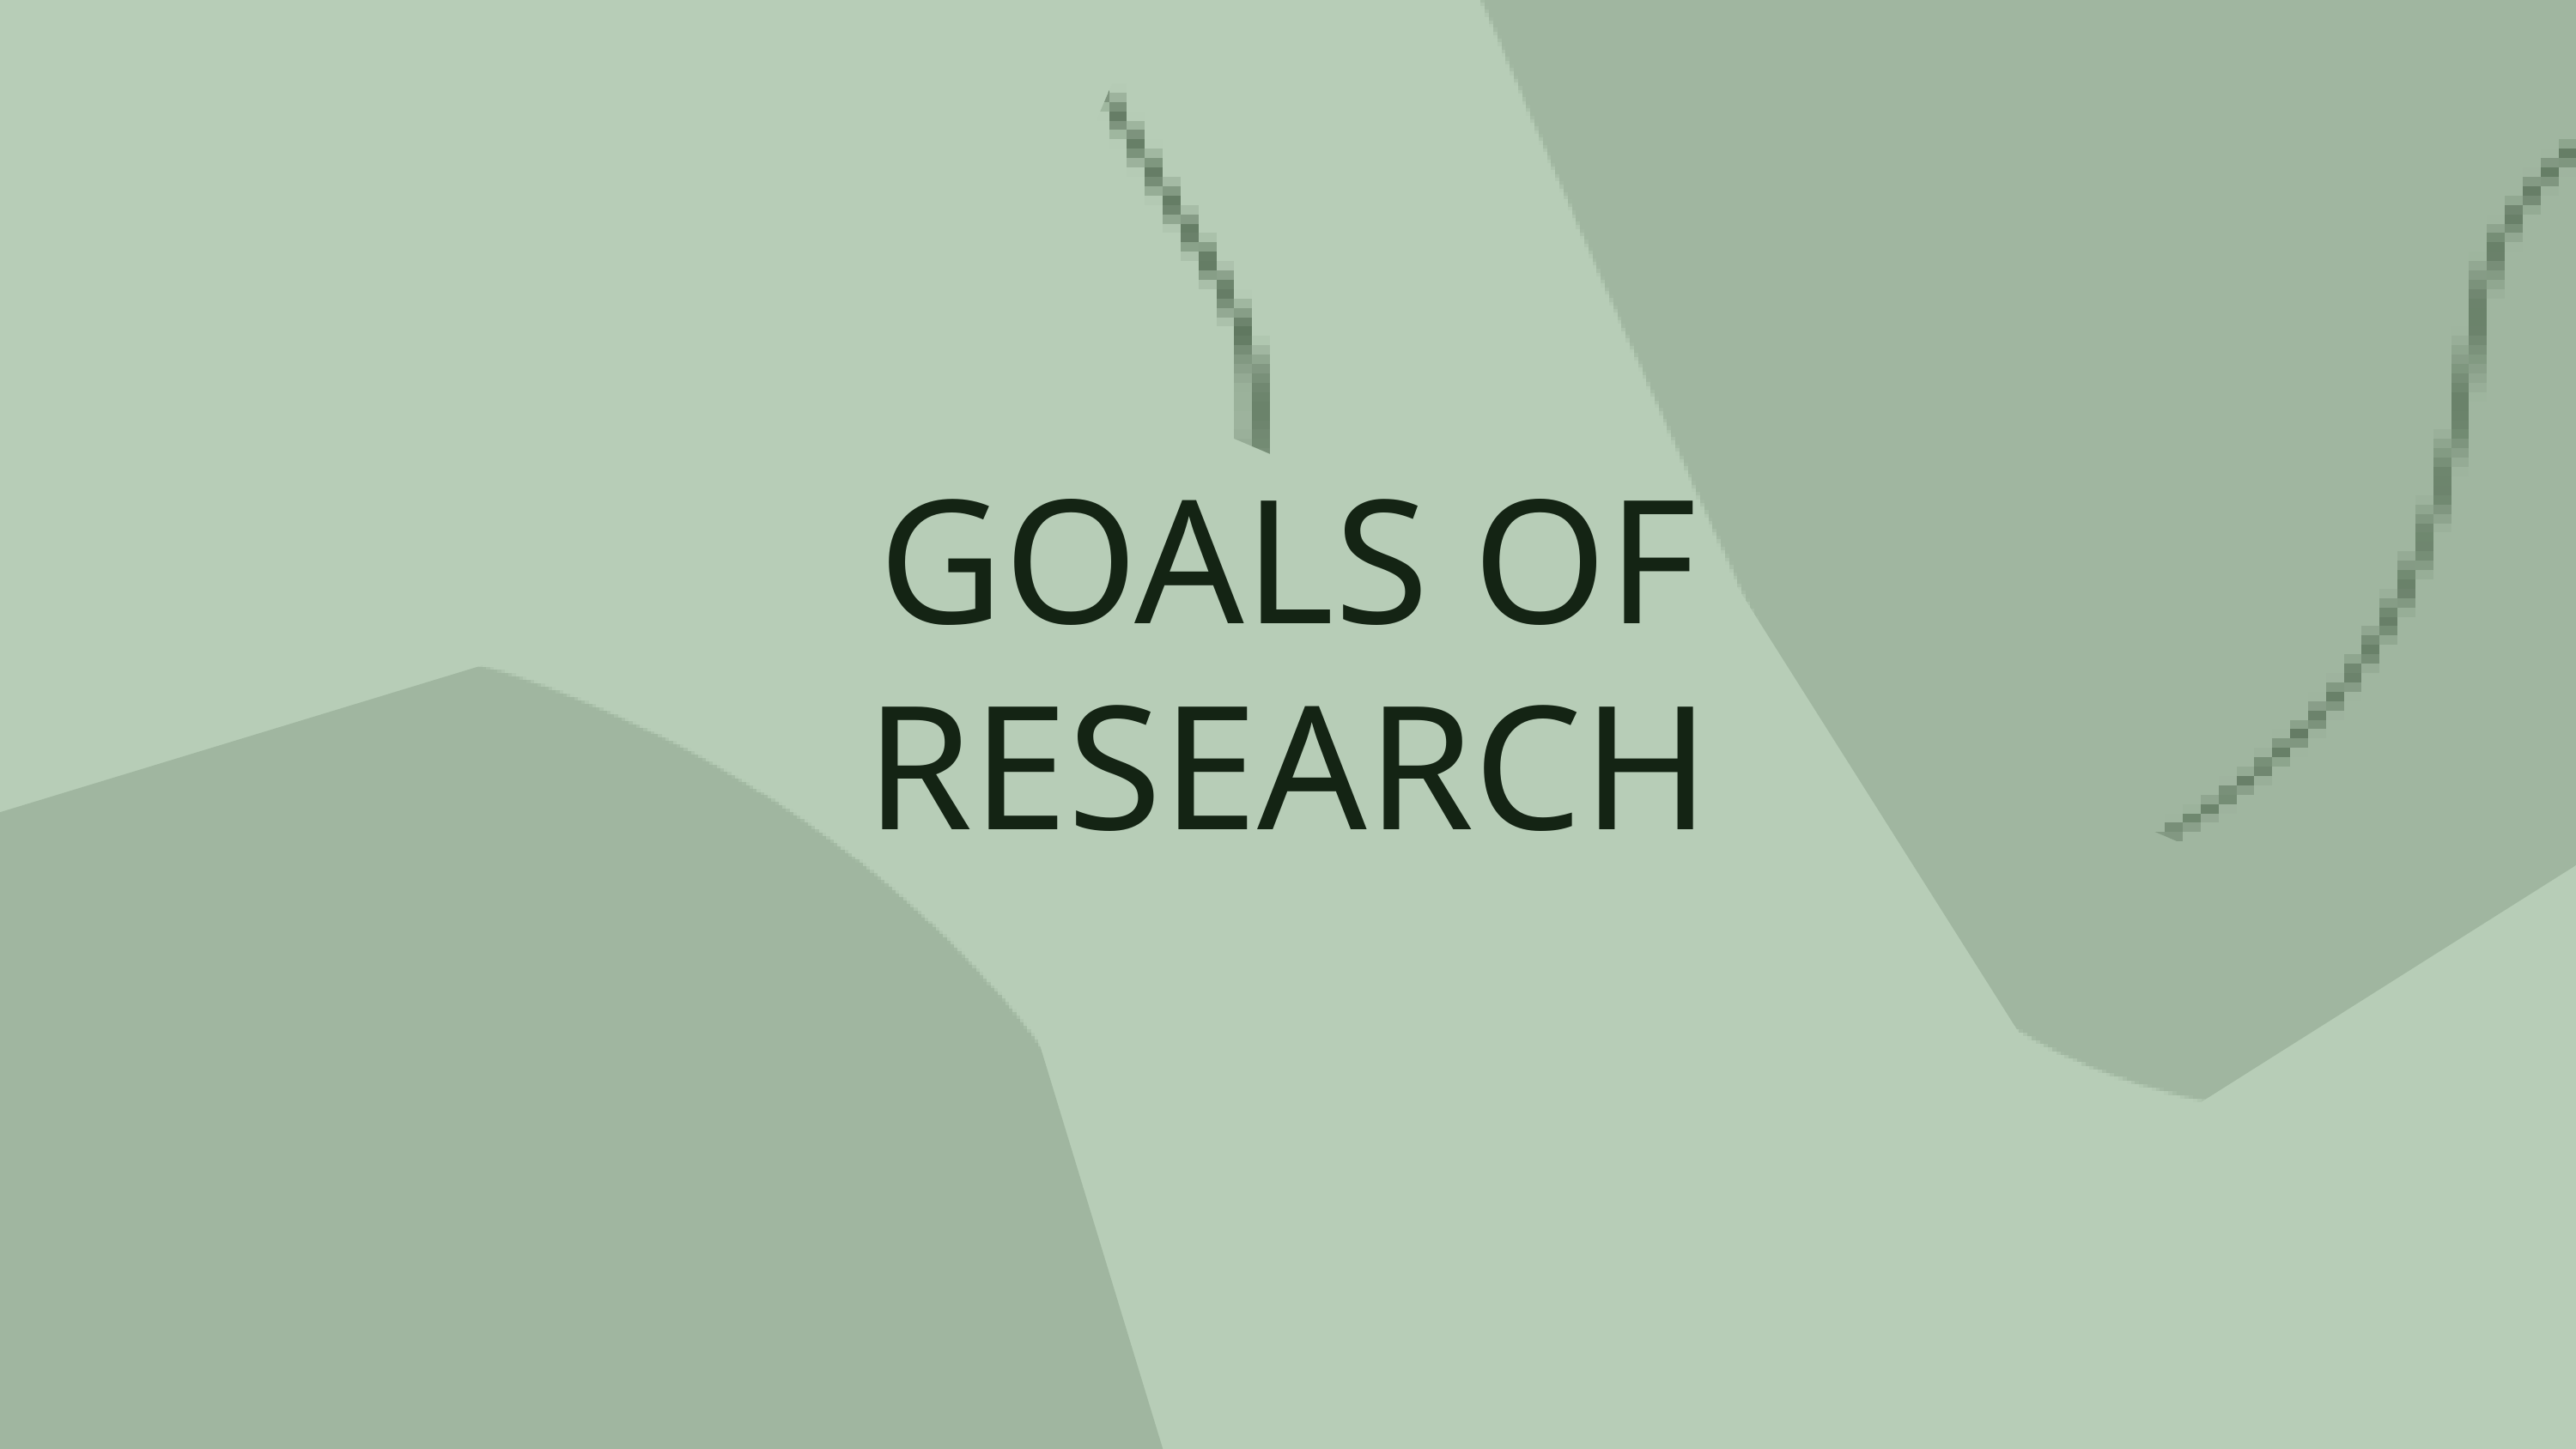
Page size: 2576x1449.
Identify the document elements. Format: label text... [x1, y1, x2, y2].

text_box GOALS OF RESEARCH [577, 452, 1911, 864]
text_box [0, 542, 1163, 1449]
text_box [1002, 0, 2576, 1012]
text_box [1795, 679, 2438, 1165]
